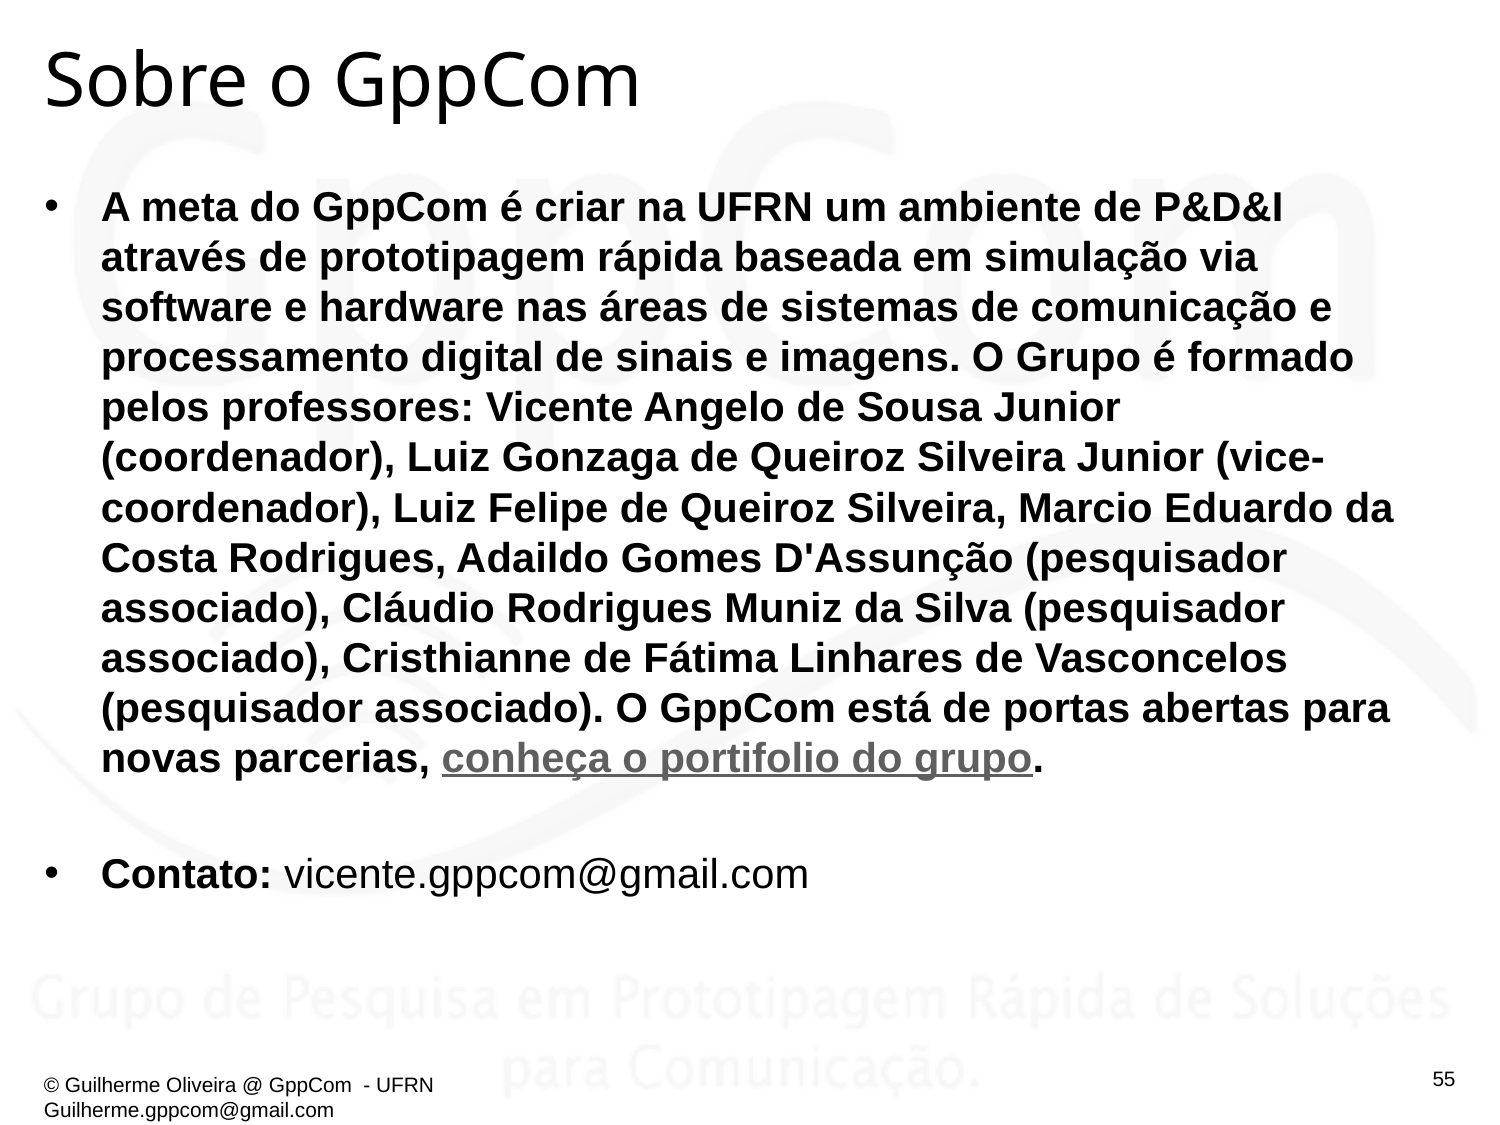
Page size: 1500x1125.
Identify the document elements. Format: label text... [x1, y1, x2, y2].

title Sobre o GppCom [29, 7, 1392, 145]
list A meta do GppCom é criar na UFRN um ambiente de P&D&I através de prototipagem rápida baseada em simulação via software e hardware nas áreas de sistemas de comunicação e processamento digital de sinais e imagens. O Grupo é formado pelos professores: Vicente Angelo de Sousa Junior (coordenador), Luiz Gonzaga de Queiroz Silveira Junior (vice-coordenador), Luiz Felipe de Queiroz Silveira, Marcio Eduardo da Costa Rodrigues, Adaildo Gomes D'Assunção (pesquisador associado), Cláudio Rodrigues Muniz da Silva (pesquisador associado), Cristhianne de Fátima Linhares de Vasconcelos (pesquisador associado). O GppCom está de portas abertas para novas parcerias, conheça o portifolio do grupo. Contato: vicente.gppcom@gmail.com [29, 172, 1438, 1035]
slide_number ‹#› [1258, 1058, 1471, 1106]
